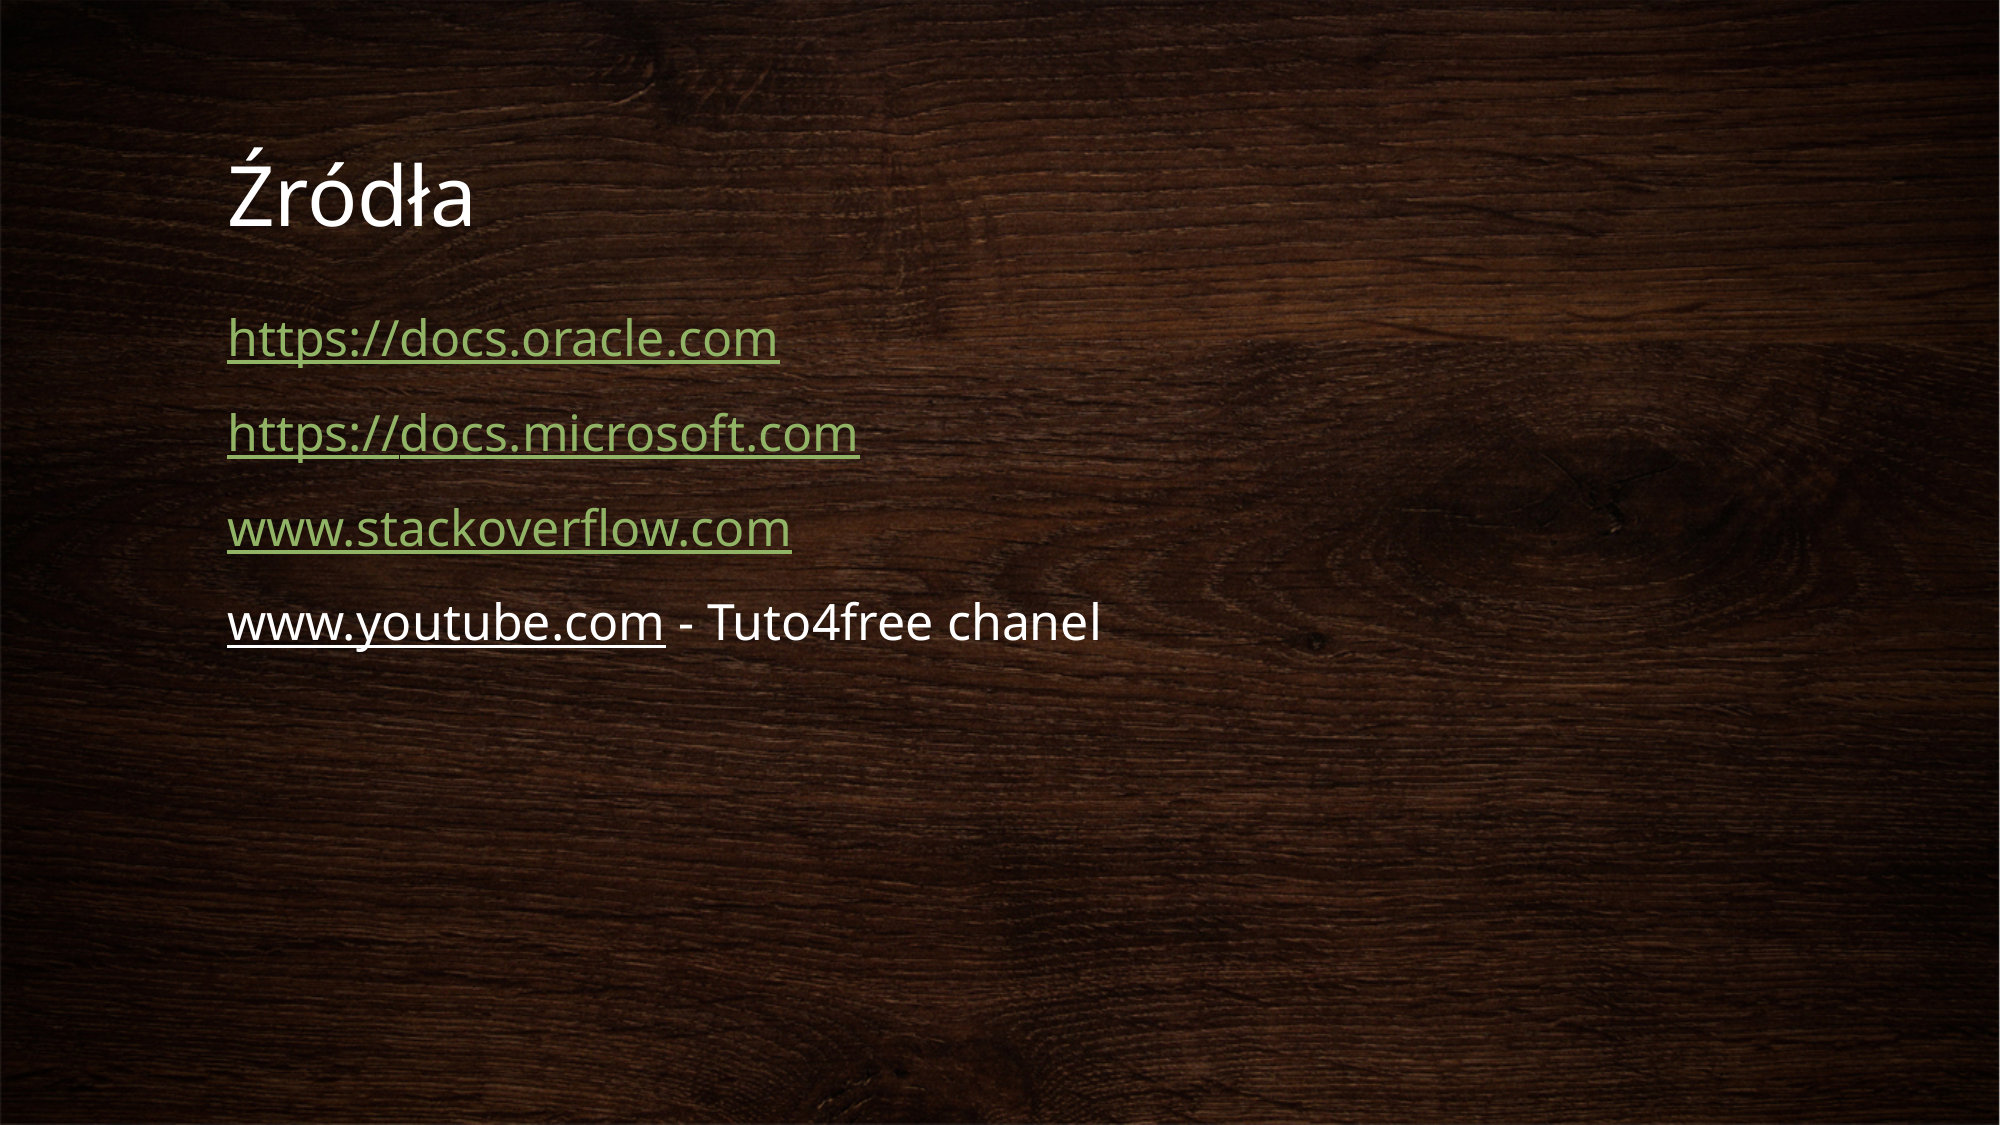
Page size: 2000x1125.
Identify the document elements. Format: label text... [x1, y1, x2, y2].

picture [0, 0, 2000, 1125]
title Źródła [212, 62, 1788, 250]
list https://docs.oracle.com https://docs.microsoft.com www.stackoverflow.com www.youtube.com - Tuto4free chanel [212, 299, 1788, 1013]
